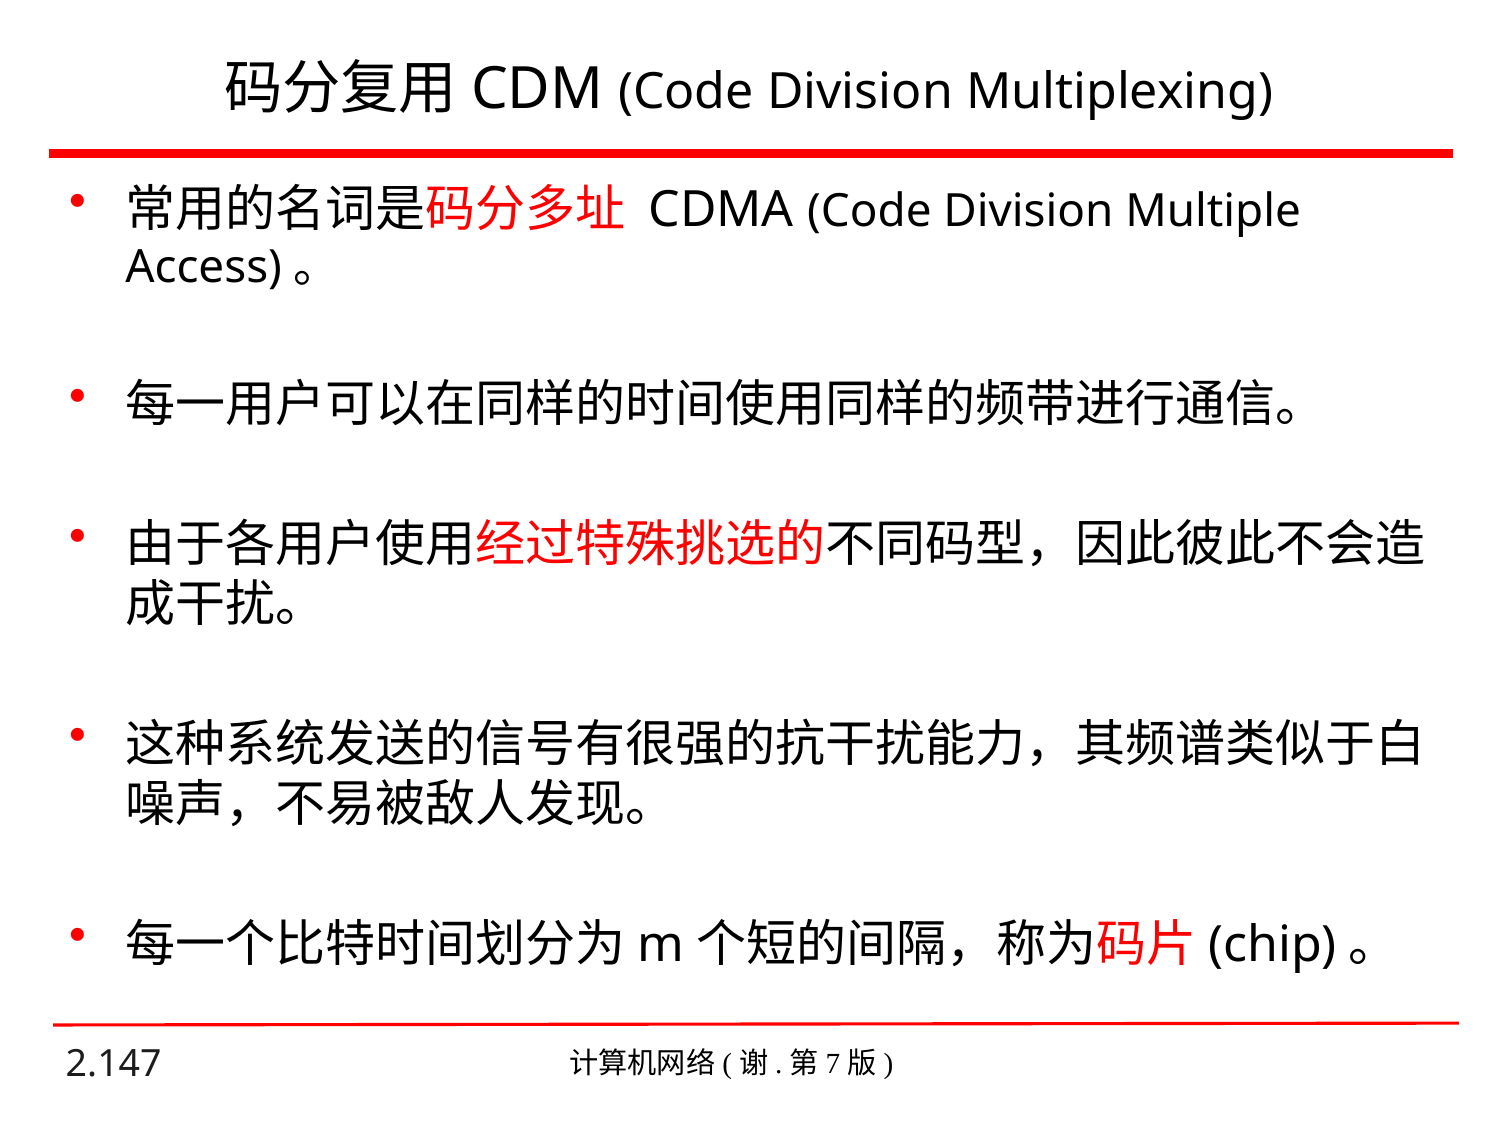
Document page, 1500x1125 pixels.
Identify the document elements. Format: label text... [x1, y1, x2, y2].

list 常用的名词是码分多址 CDMA (Code Division Multiple Access)。 每一用户可以在同样的时间使用同样的频带进行通信。 由于各用户使用经过特殊挑选的不同码型，因此彼此不会造成干扰。 这种系统发送的信号有很强的抗干扰能力，其频谱类似于白噪声，不易被敌人发现。 每一个比特时间划分为m个短的间隔，称为码片(chip)。 [53, 168, 1451, 1014]
title 码分复用CDM (Code Division Multiplexing) [58, 33, 1440, 137]
